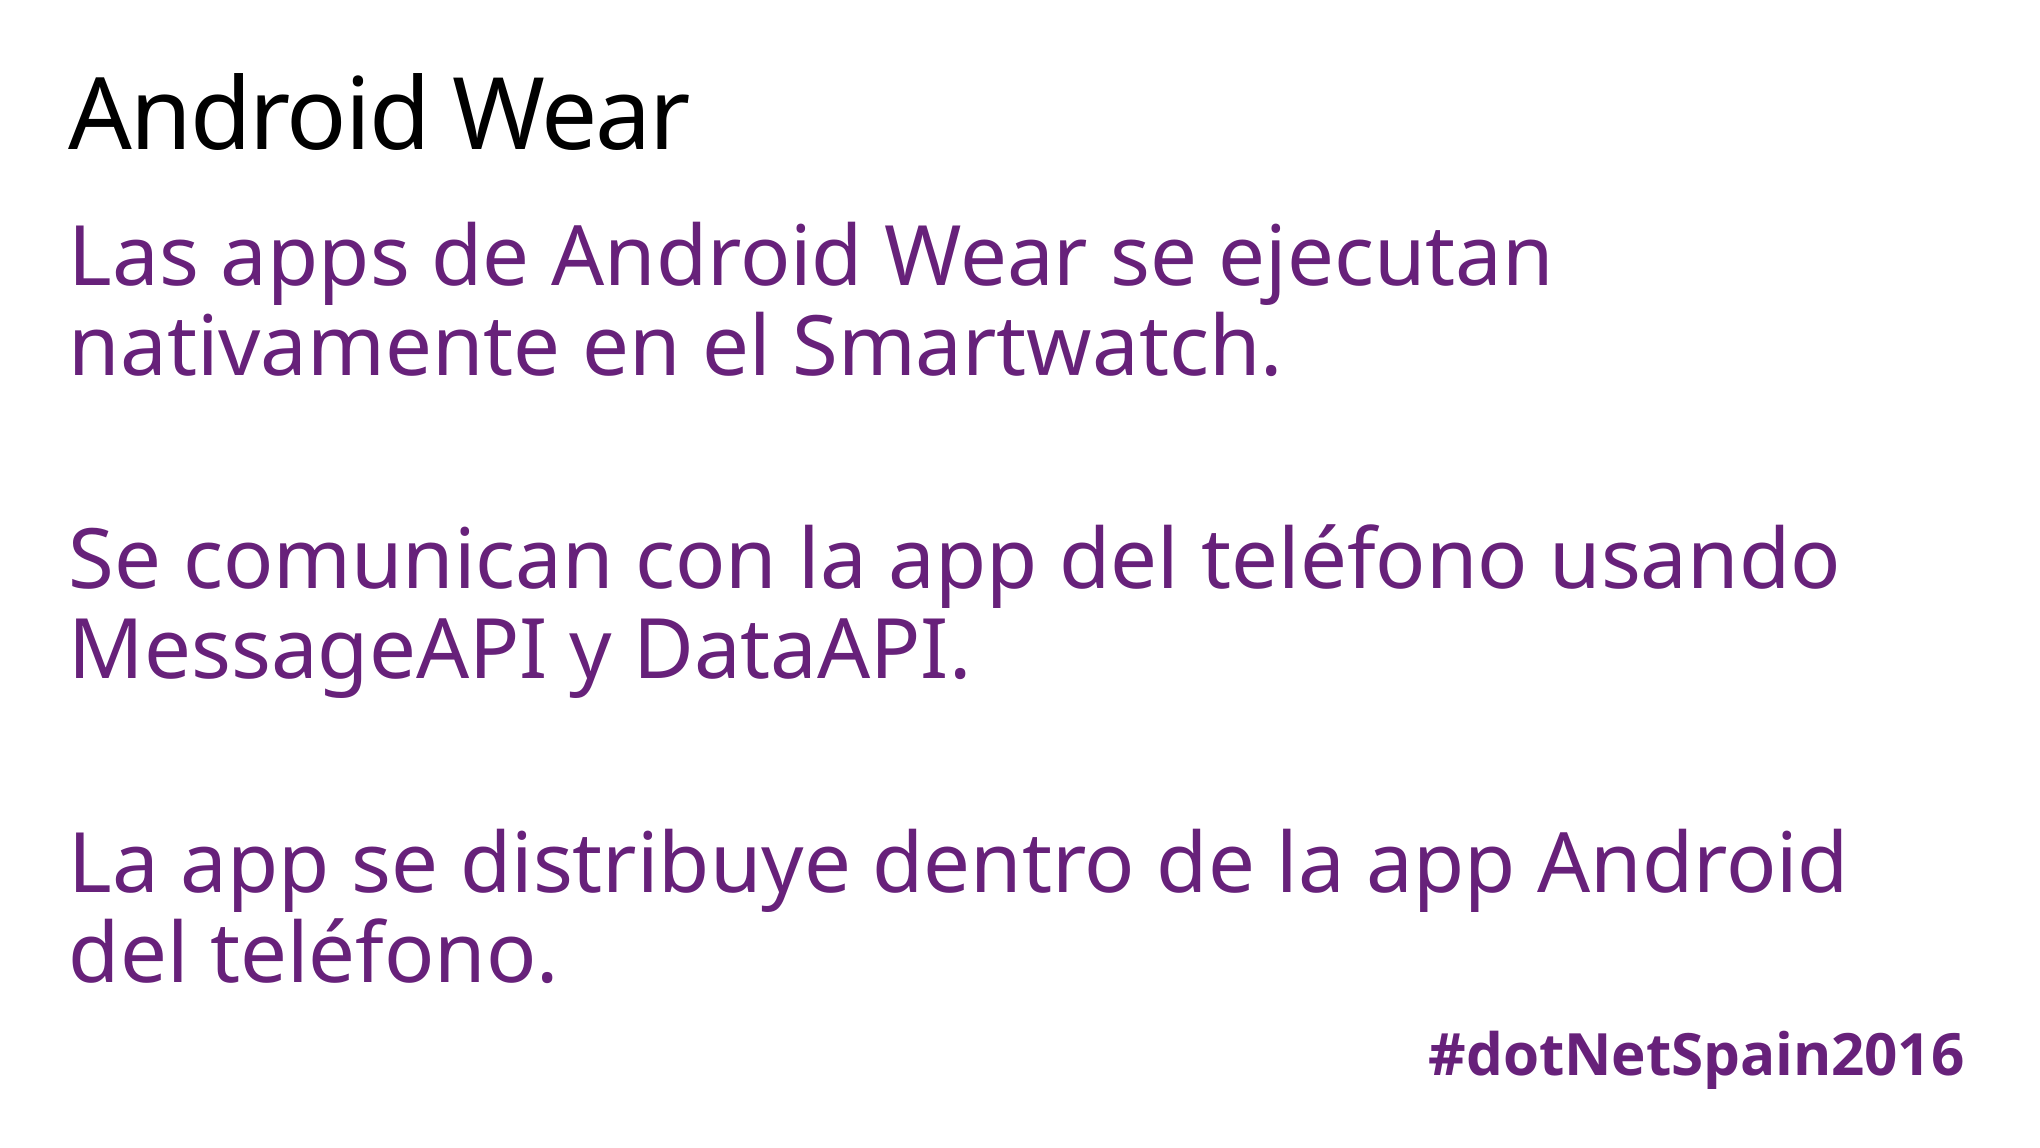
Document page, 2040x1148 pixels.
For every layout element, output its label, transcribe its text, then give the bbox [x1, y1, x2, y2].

list Las apps de Android Wear se ejecutan nativamente en el Smartwatch. Se comunican con la app del teléfono usando MessageAPI y DataAPI. La app se distribuye dentro de la app Android del teléfono. [45, 199, 1995, 1038]
title Android Wear [45, 48, 1996, 199]
